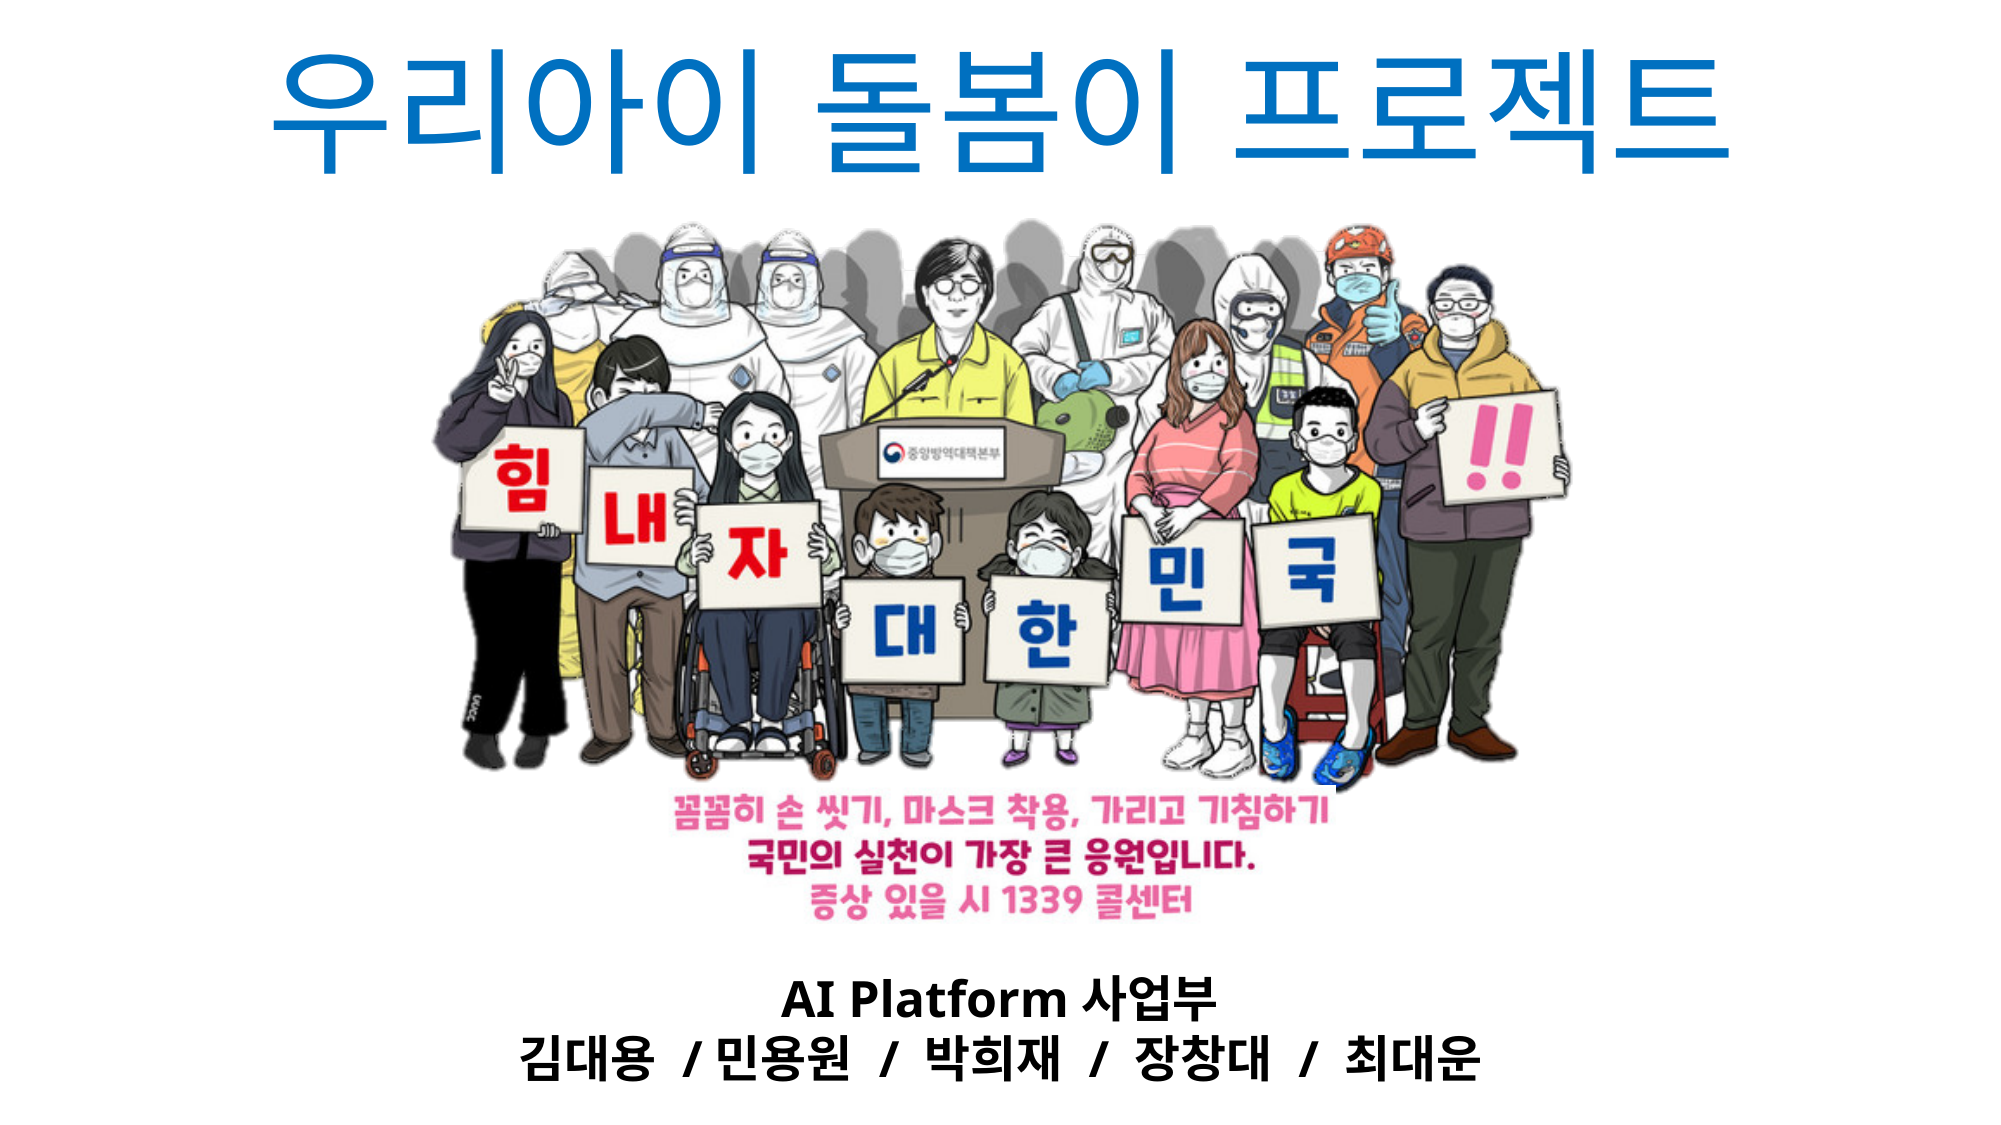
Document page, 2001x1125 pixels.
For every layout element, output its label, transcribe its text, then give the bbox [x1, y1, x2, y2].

picture [428, 217, 1576, 924]
text_box 우리아이 돌봄이 프로젝트 [252, 19, 1751, 199]
text_box AI Platform사업부 김대용 /민용원 / 박희재 / 장창대 / 최대운 [389, 959, 1611, 1125]
